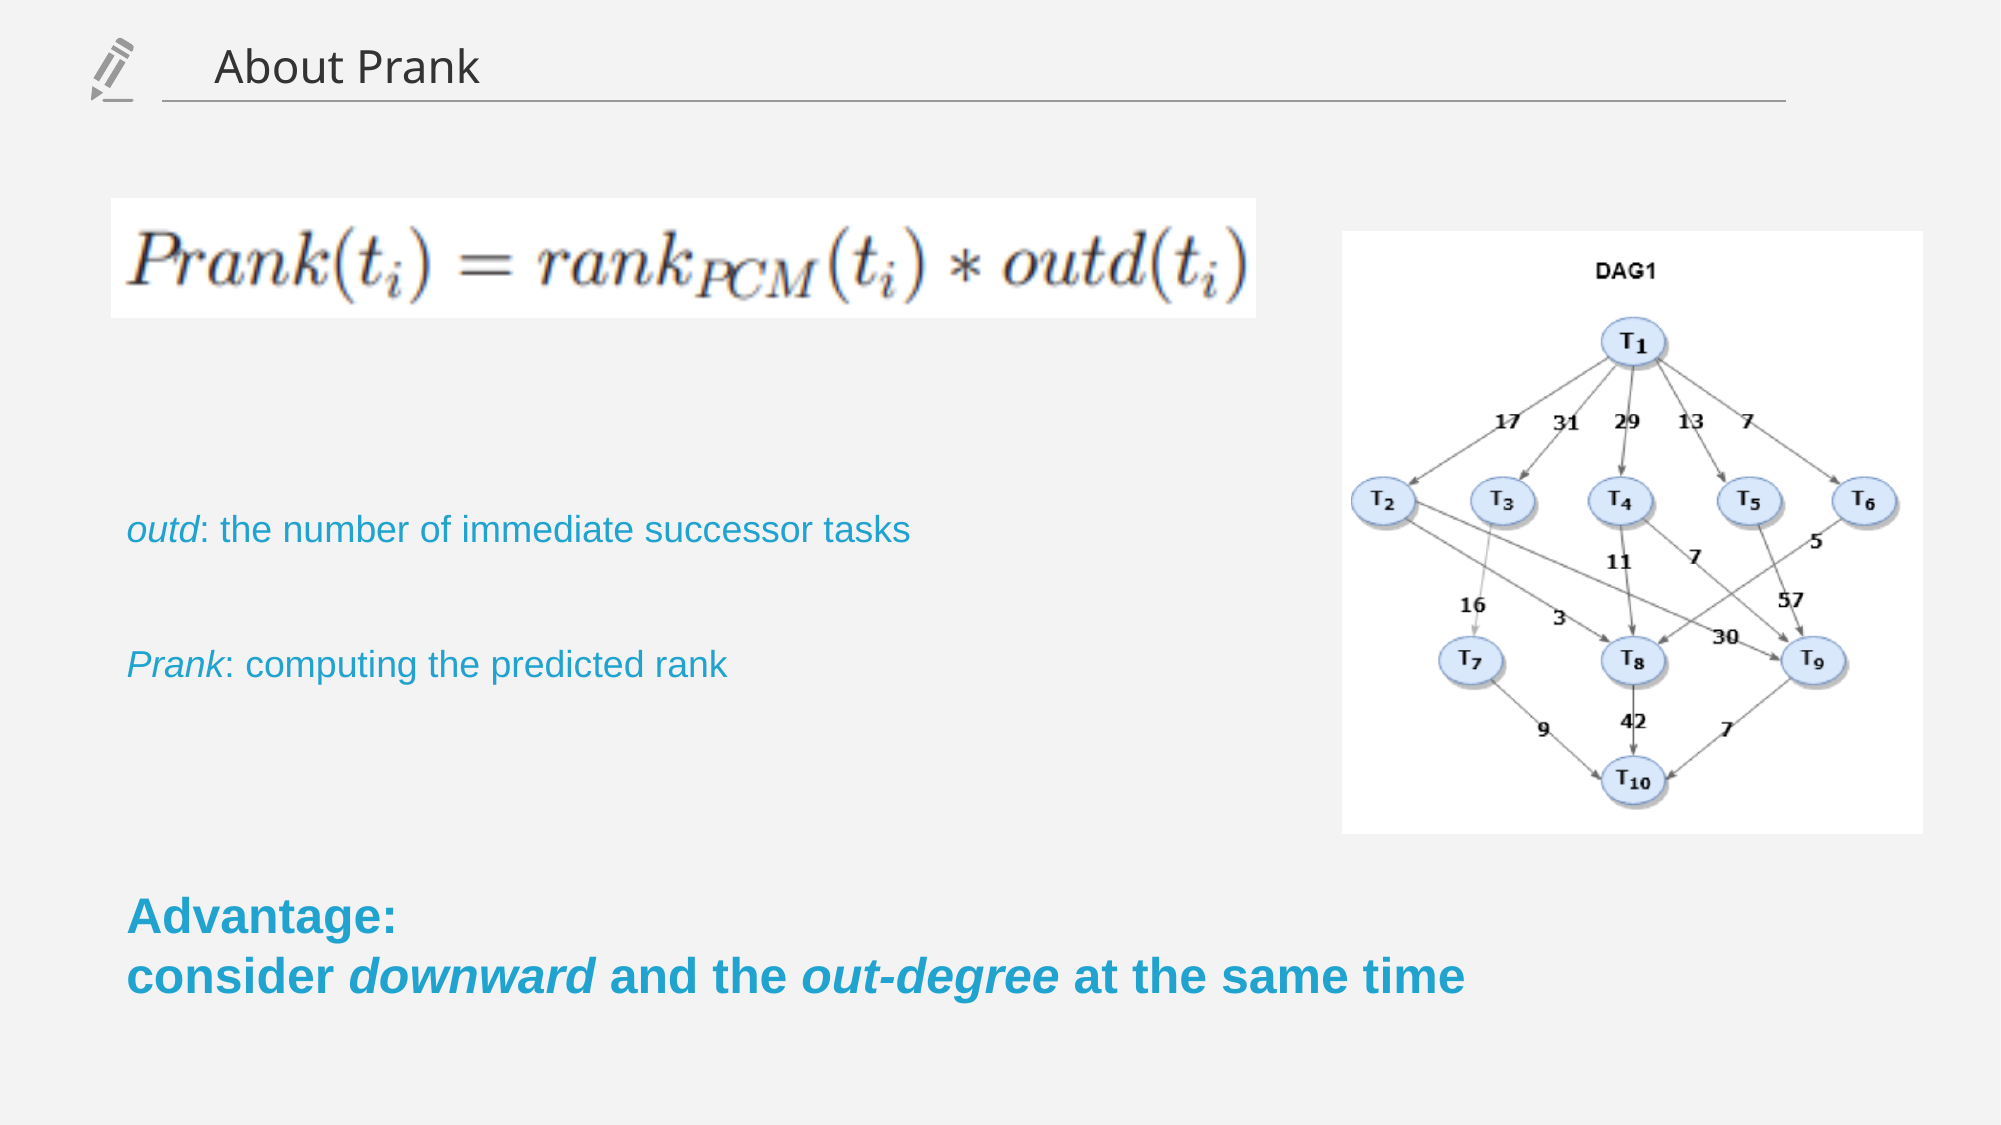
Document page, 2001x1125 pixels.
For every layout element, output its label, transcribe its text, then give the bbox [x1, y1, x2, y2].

text_box [93, 52, 115, 82]
text_box [104, 59, 126, 89]
picture [1342, 231, 1923, 834]
text_box [110, 45, 130, 59]
text_box Advantage: consider downward and the out-degree at the same time [111, 876, 1629, 1012]
text_box About Prank [199, 30, 496, 100]
text_box outd: the number of immediate successor tasks Prank: computing the predicted rank [111, 497, 1128, 738]
text_box [102, 98, 134, 102]
picture [111, 198, 1256, 318]
text_box [90, 86, 104, 101]
text_box [115, 37, 134, 52]
